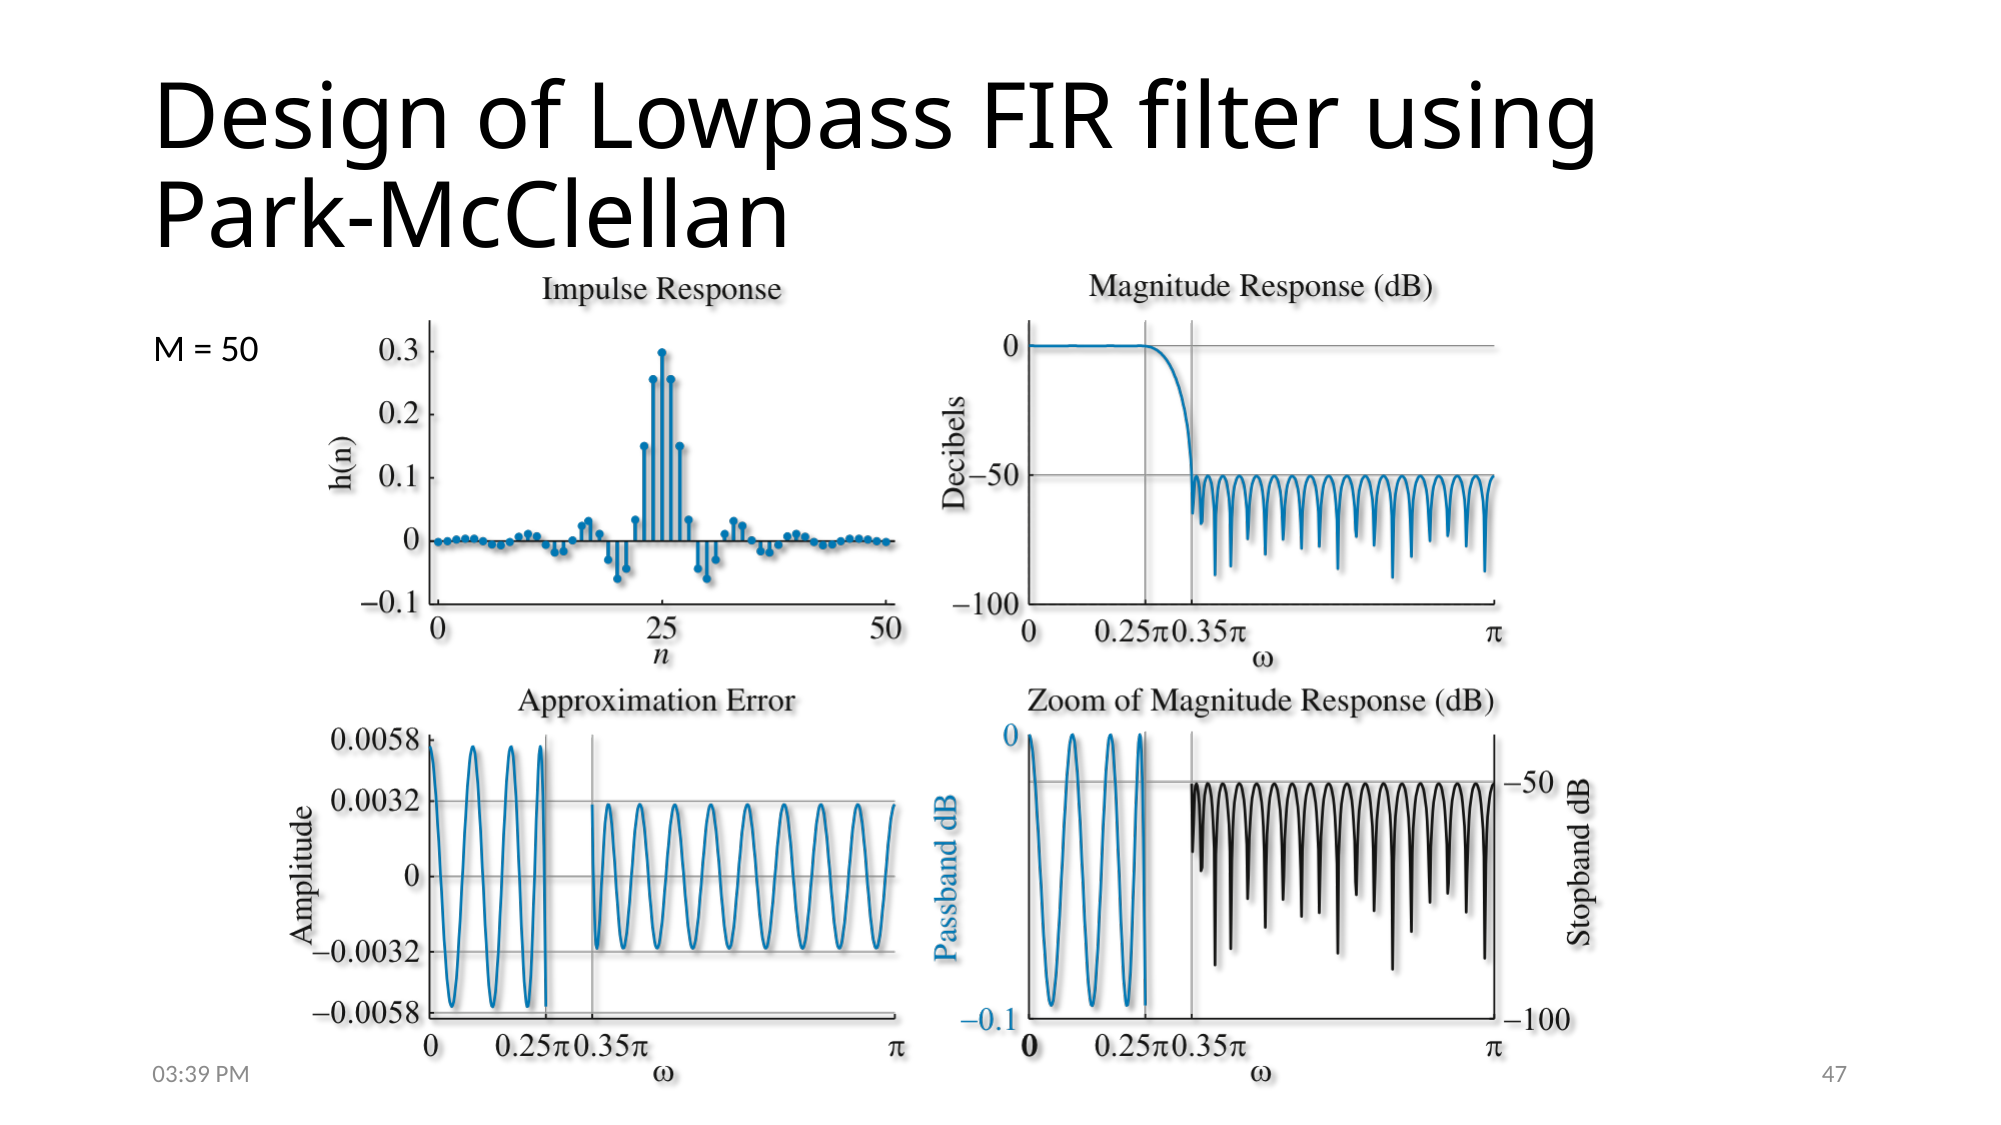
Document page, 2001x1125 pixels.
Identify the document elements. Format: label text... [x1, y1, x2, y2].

text_box M = 50 [138, 317, 274, 377]
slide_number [137, 1042, 588, 1103]
title Design of Lowpass FIR filter using Park-McClellan [137, 59, 1863, 278]
slide_number 47 [1412, 1042, 1863, 1103]
picture [280, 262, 1611, 1101]
